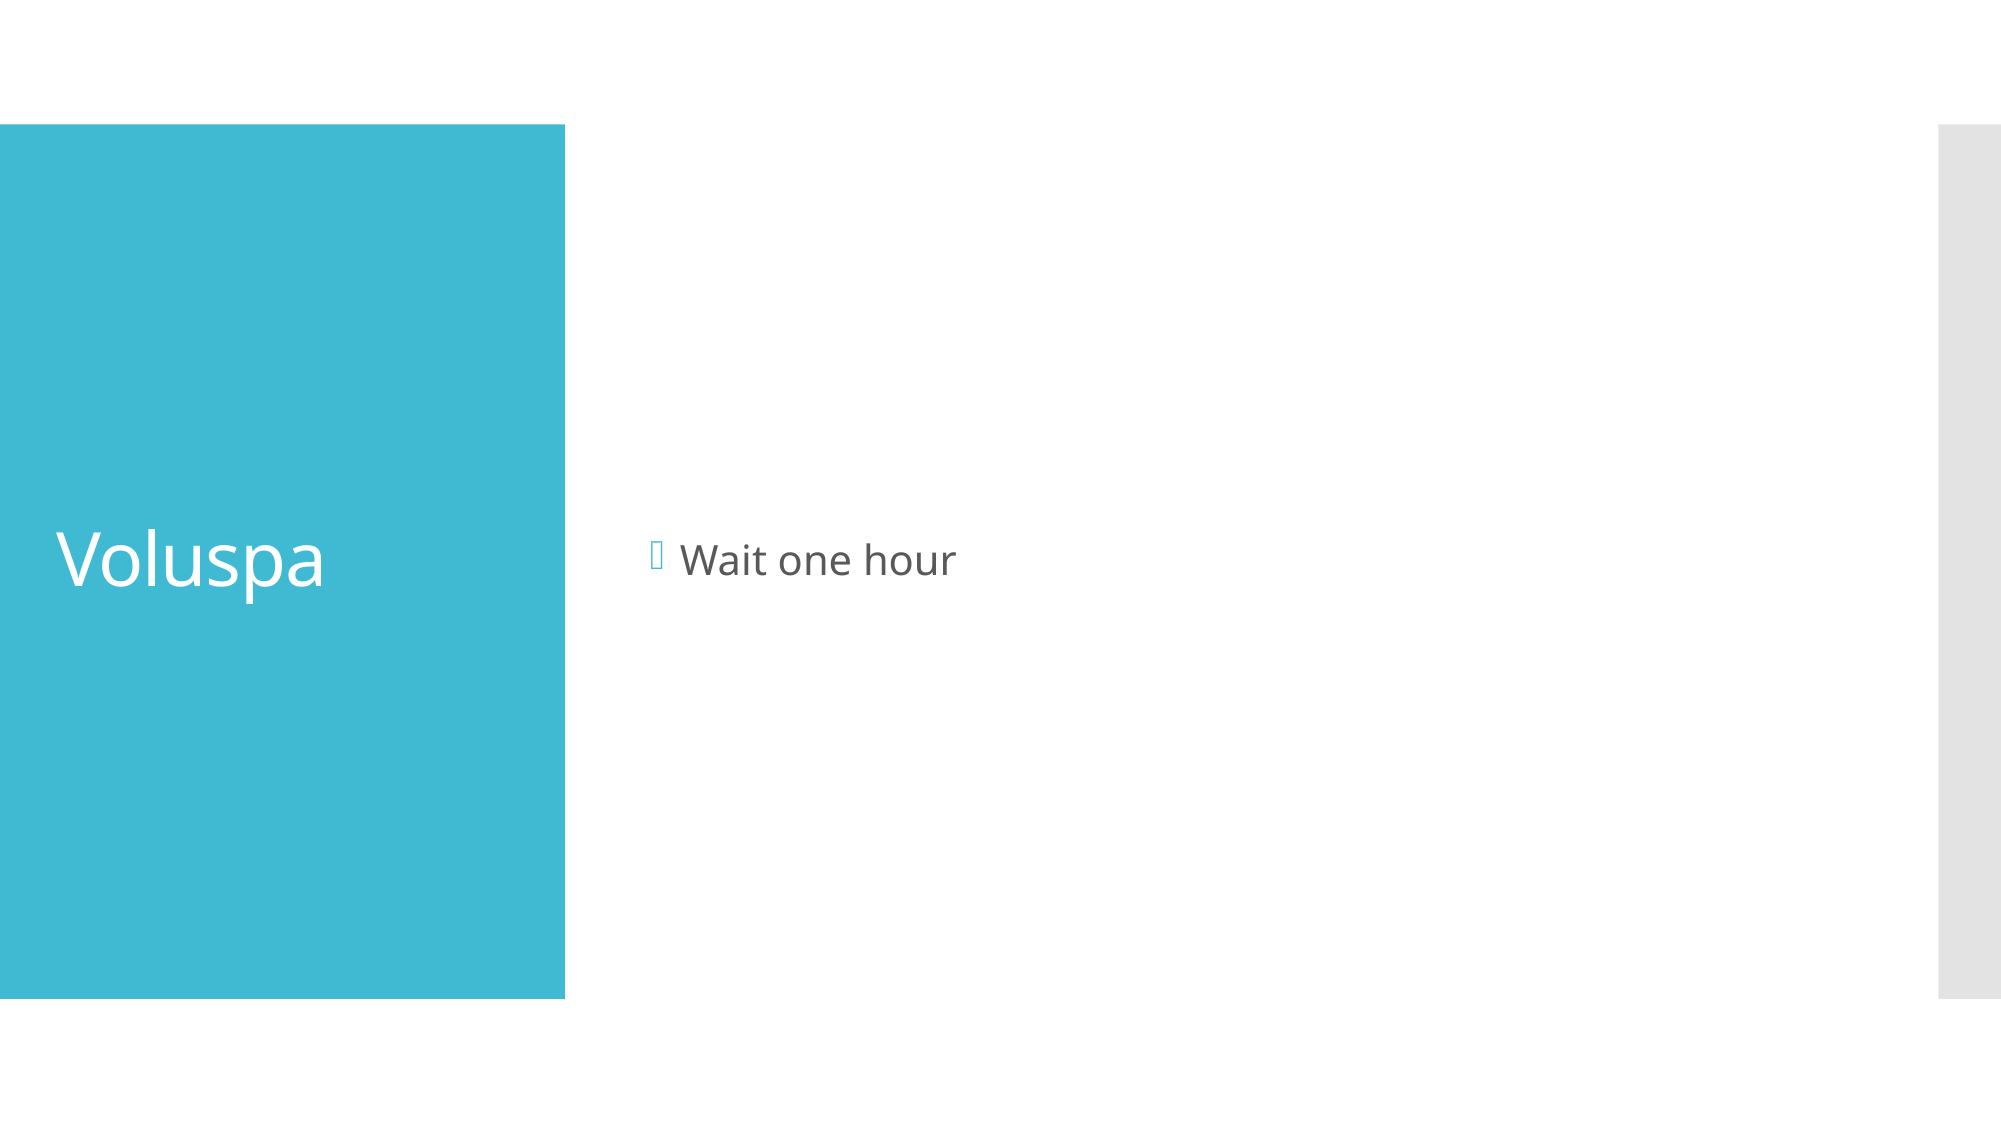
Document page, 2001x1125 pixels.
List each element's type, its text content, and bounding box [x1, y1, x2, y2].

title Voluspa [41, 184, 525, 940]
list Wait one hour [634, 141, 1835, 982]
